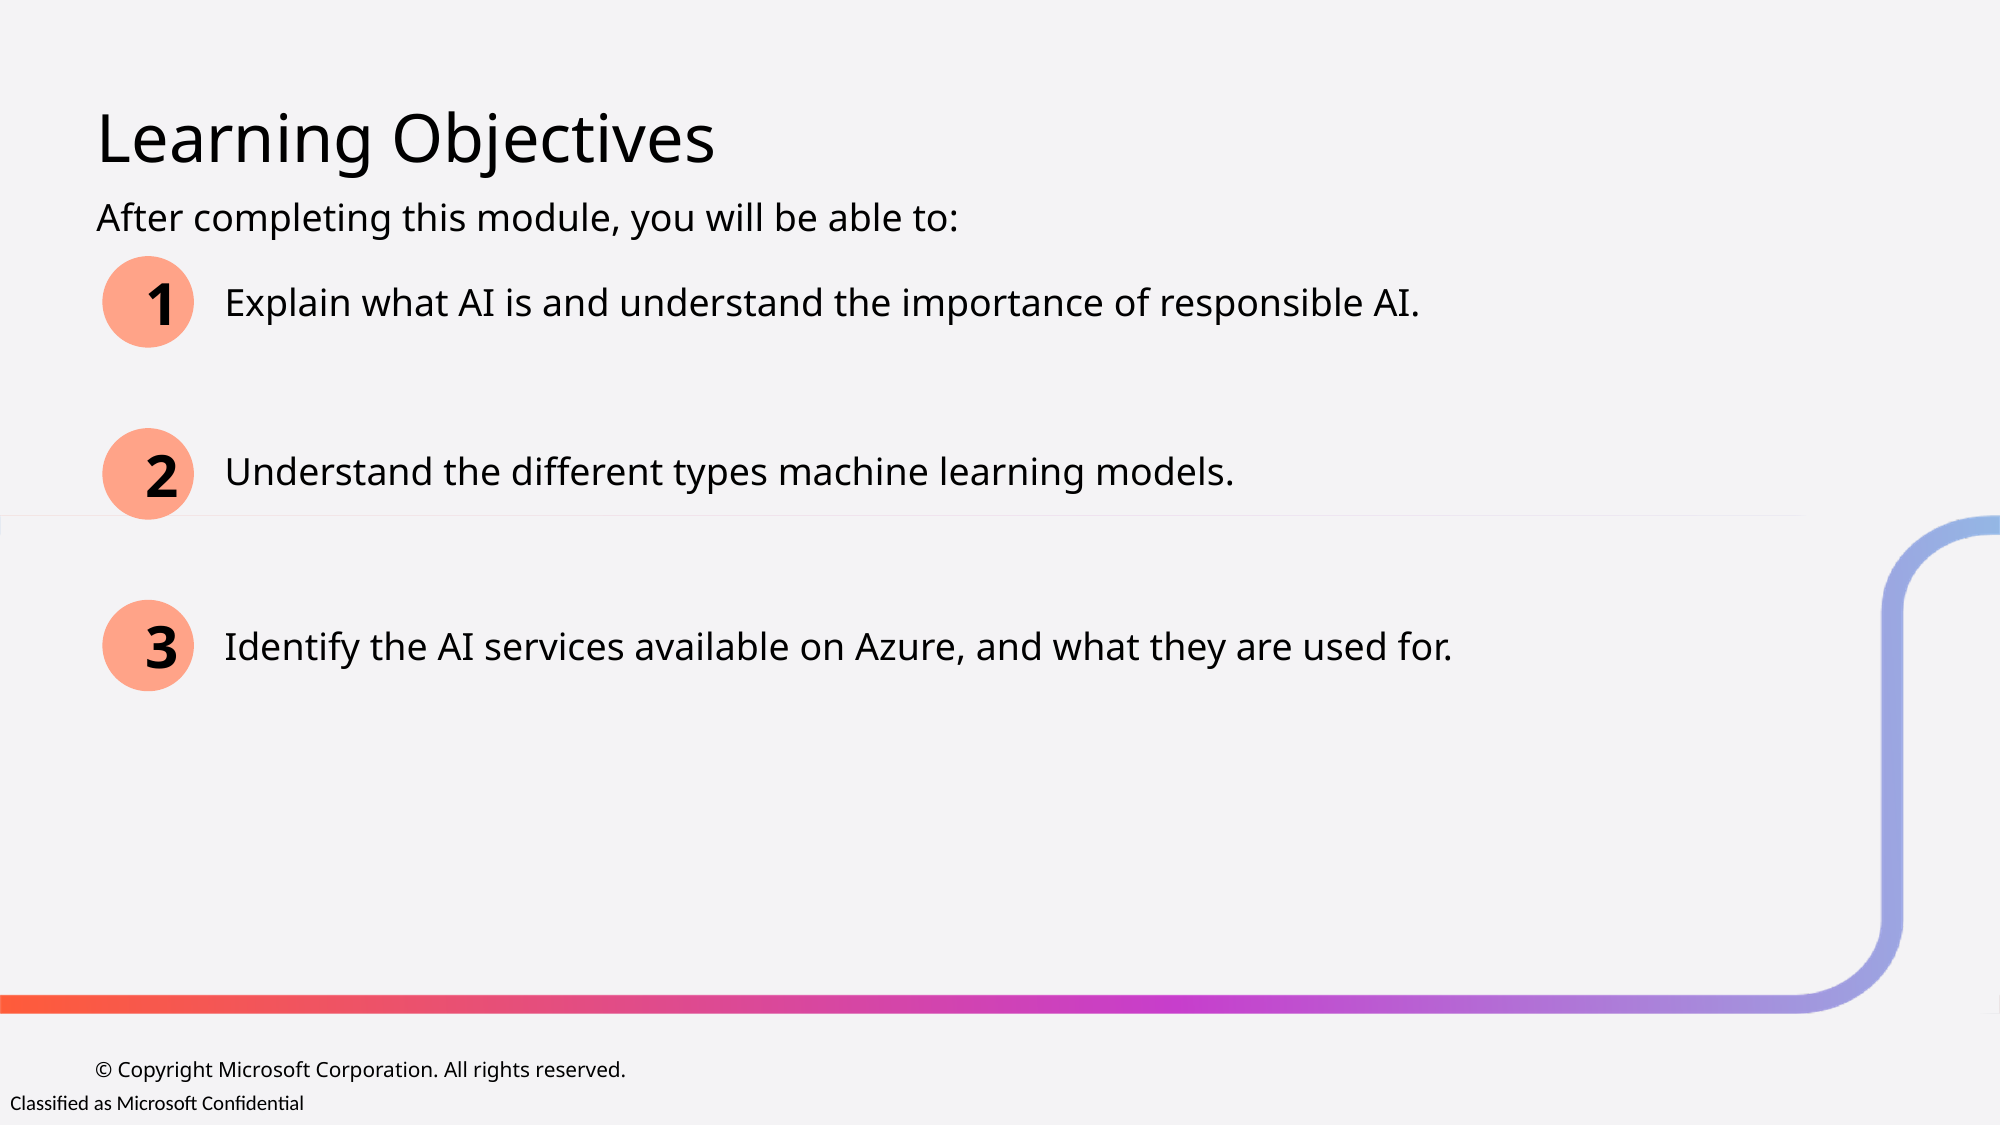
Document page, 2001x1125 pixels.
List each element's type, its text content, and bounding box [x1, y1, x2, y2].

text_box 3 [102, 599, 194, 692]
text_box 1 [102, 256, 194, 348]
text_box Understand the different types machine learning models. [209, 440, 1732, 501]
text_box 2 [102, 428, 194, 520]
text_box Identify the AI services available on Azure, and what they are used for. [209, 615, 1810, 675]
title Learning Objectives [96, 96, 1441, 177]
text_box After completing this module, you will be able to: [96, 196, 1441, 237]
text_box Explain what AI is and understand the importance of responsible AI. [209, 272, 1700, 332]
picture [0, 515, 2000, 1014]
